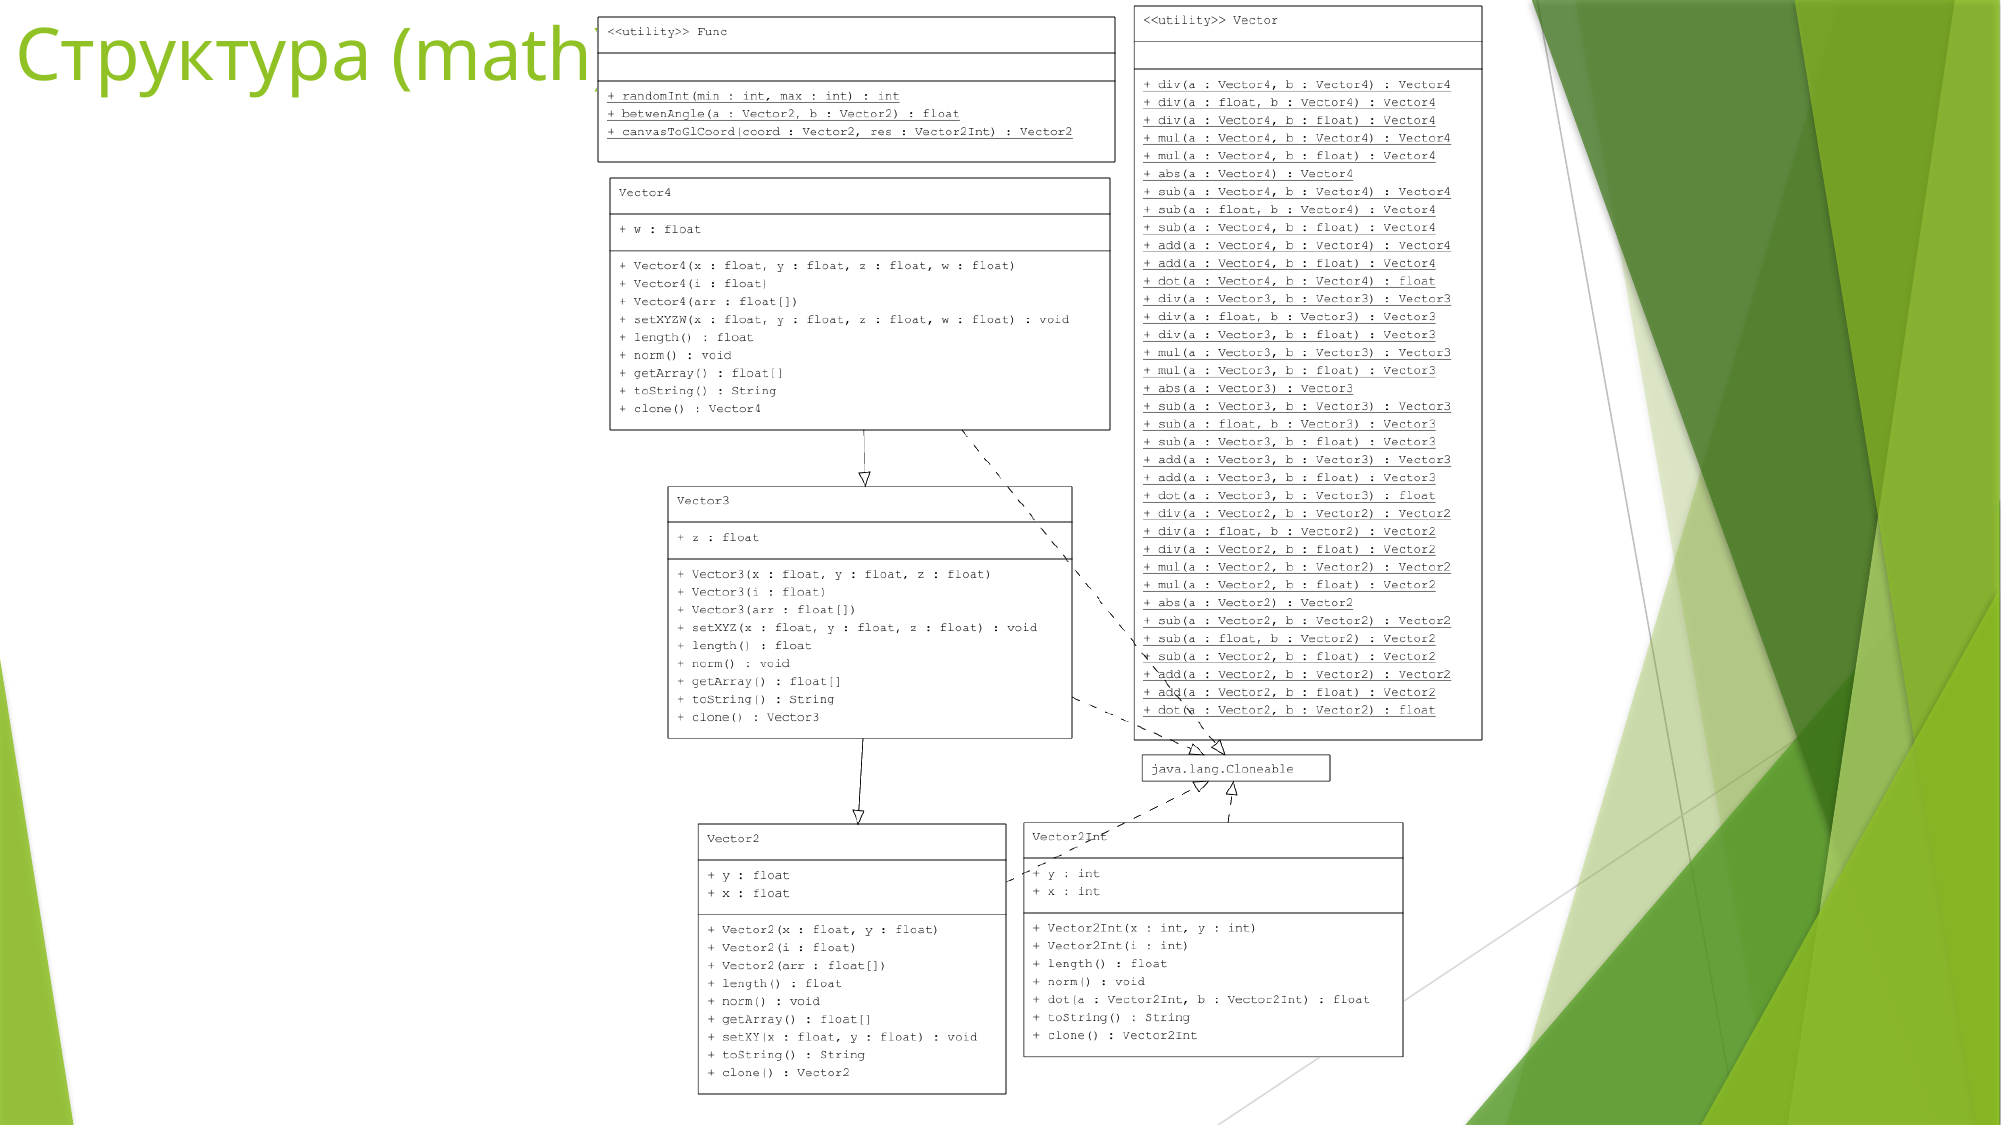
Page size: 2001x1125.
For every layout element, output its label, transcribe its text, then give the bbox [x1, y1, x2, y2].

title Структура (math) [0, 0, 577, 103]
picture [579, 0, 1502, 1125]
